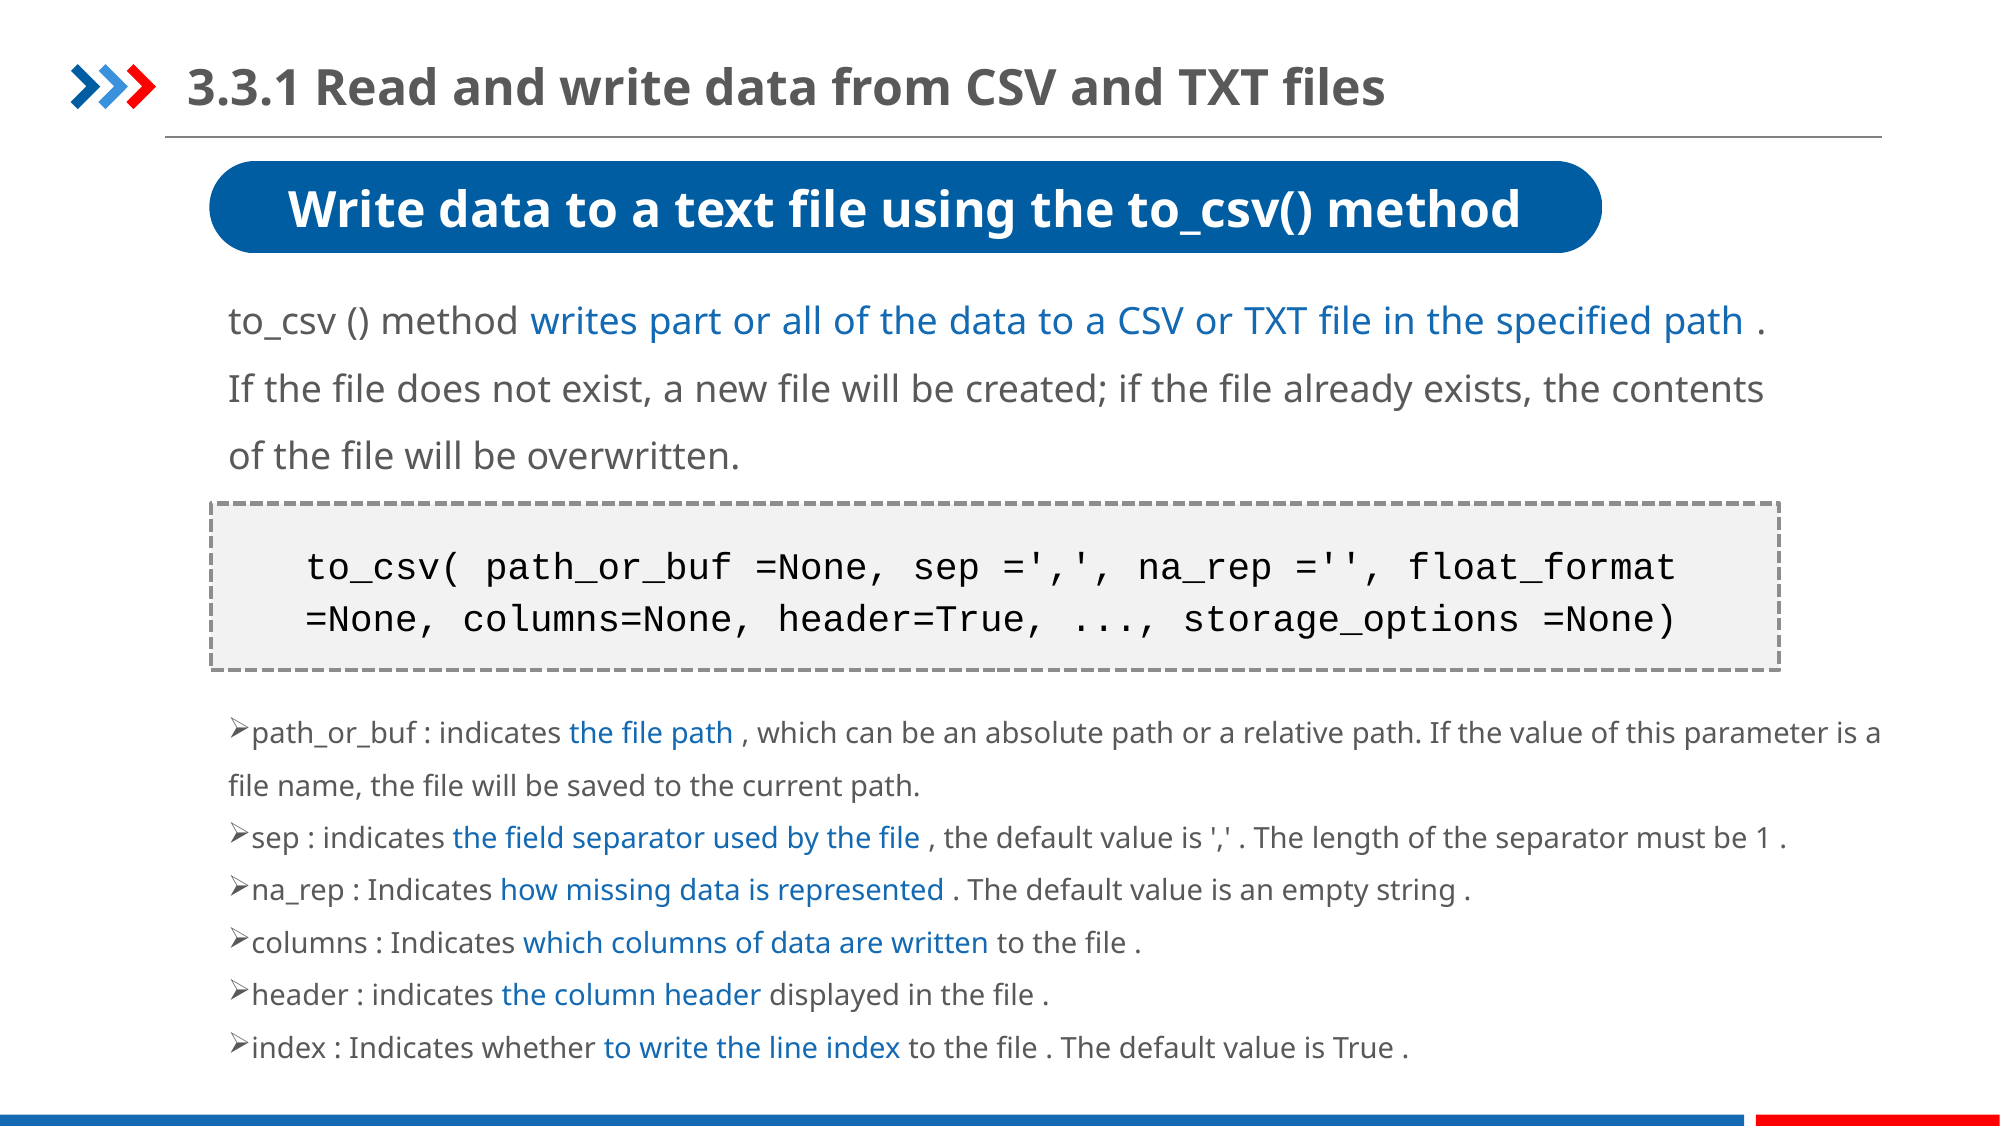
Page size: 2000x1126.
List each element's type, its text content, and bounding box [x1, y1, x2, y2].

text_box to_csv( path_or_buf =None, sep =',', na_rep ='', float_format =None, columns=None, header=True, ..., storage_options =None) [290, 527, 1701, 646]
text_box path_or_buf : indicates the file path , which can be an absolute path or a relative path. If the value of this parameter is a file name, the file will be saved to the current path. sep : indicates the field separator used by the file , the default value is ',' . The length of the separator must be 1 . na_rep : Indicates how missing data is represented . The default value is an empty string . columns : Indicates which columns of data are written to the file . header : indicates the column header displayed in the file . index : Indicates whether to write the line index to the file . The default value is True . [213, 689, 1898, 1072]
text_box [209, 501, 1781, 672]
text_box Write data to a text file using the to_csv() method [207, 158, 1605, 256]
text_box 3.3.1 Read and write data from CSV and TXT files [187, 43, 1520, 127]
text_box to_csv () method writes part or all of the data to a CSV or TXT file in the specified path . If the file does not exist, a new file will be created; if the file already exists, the contents of the file will be overwritten. [213, 267, 1782, 485]
